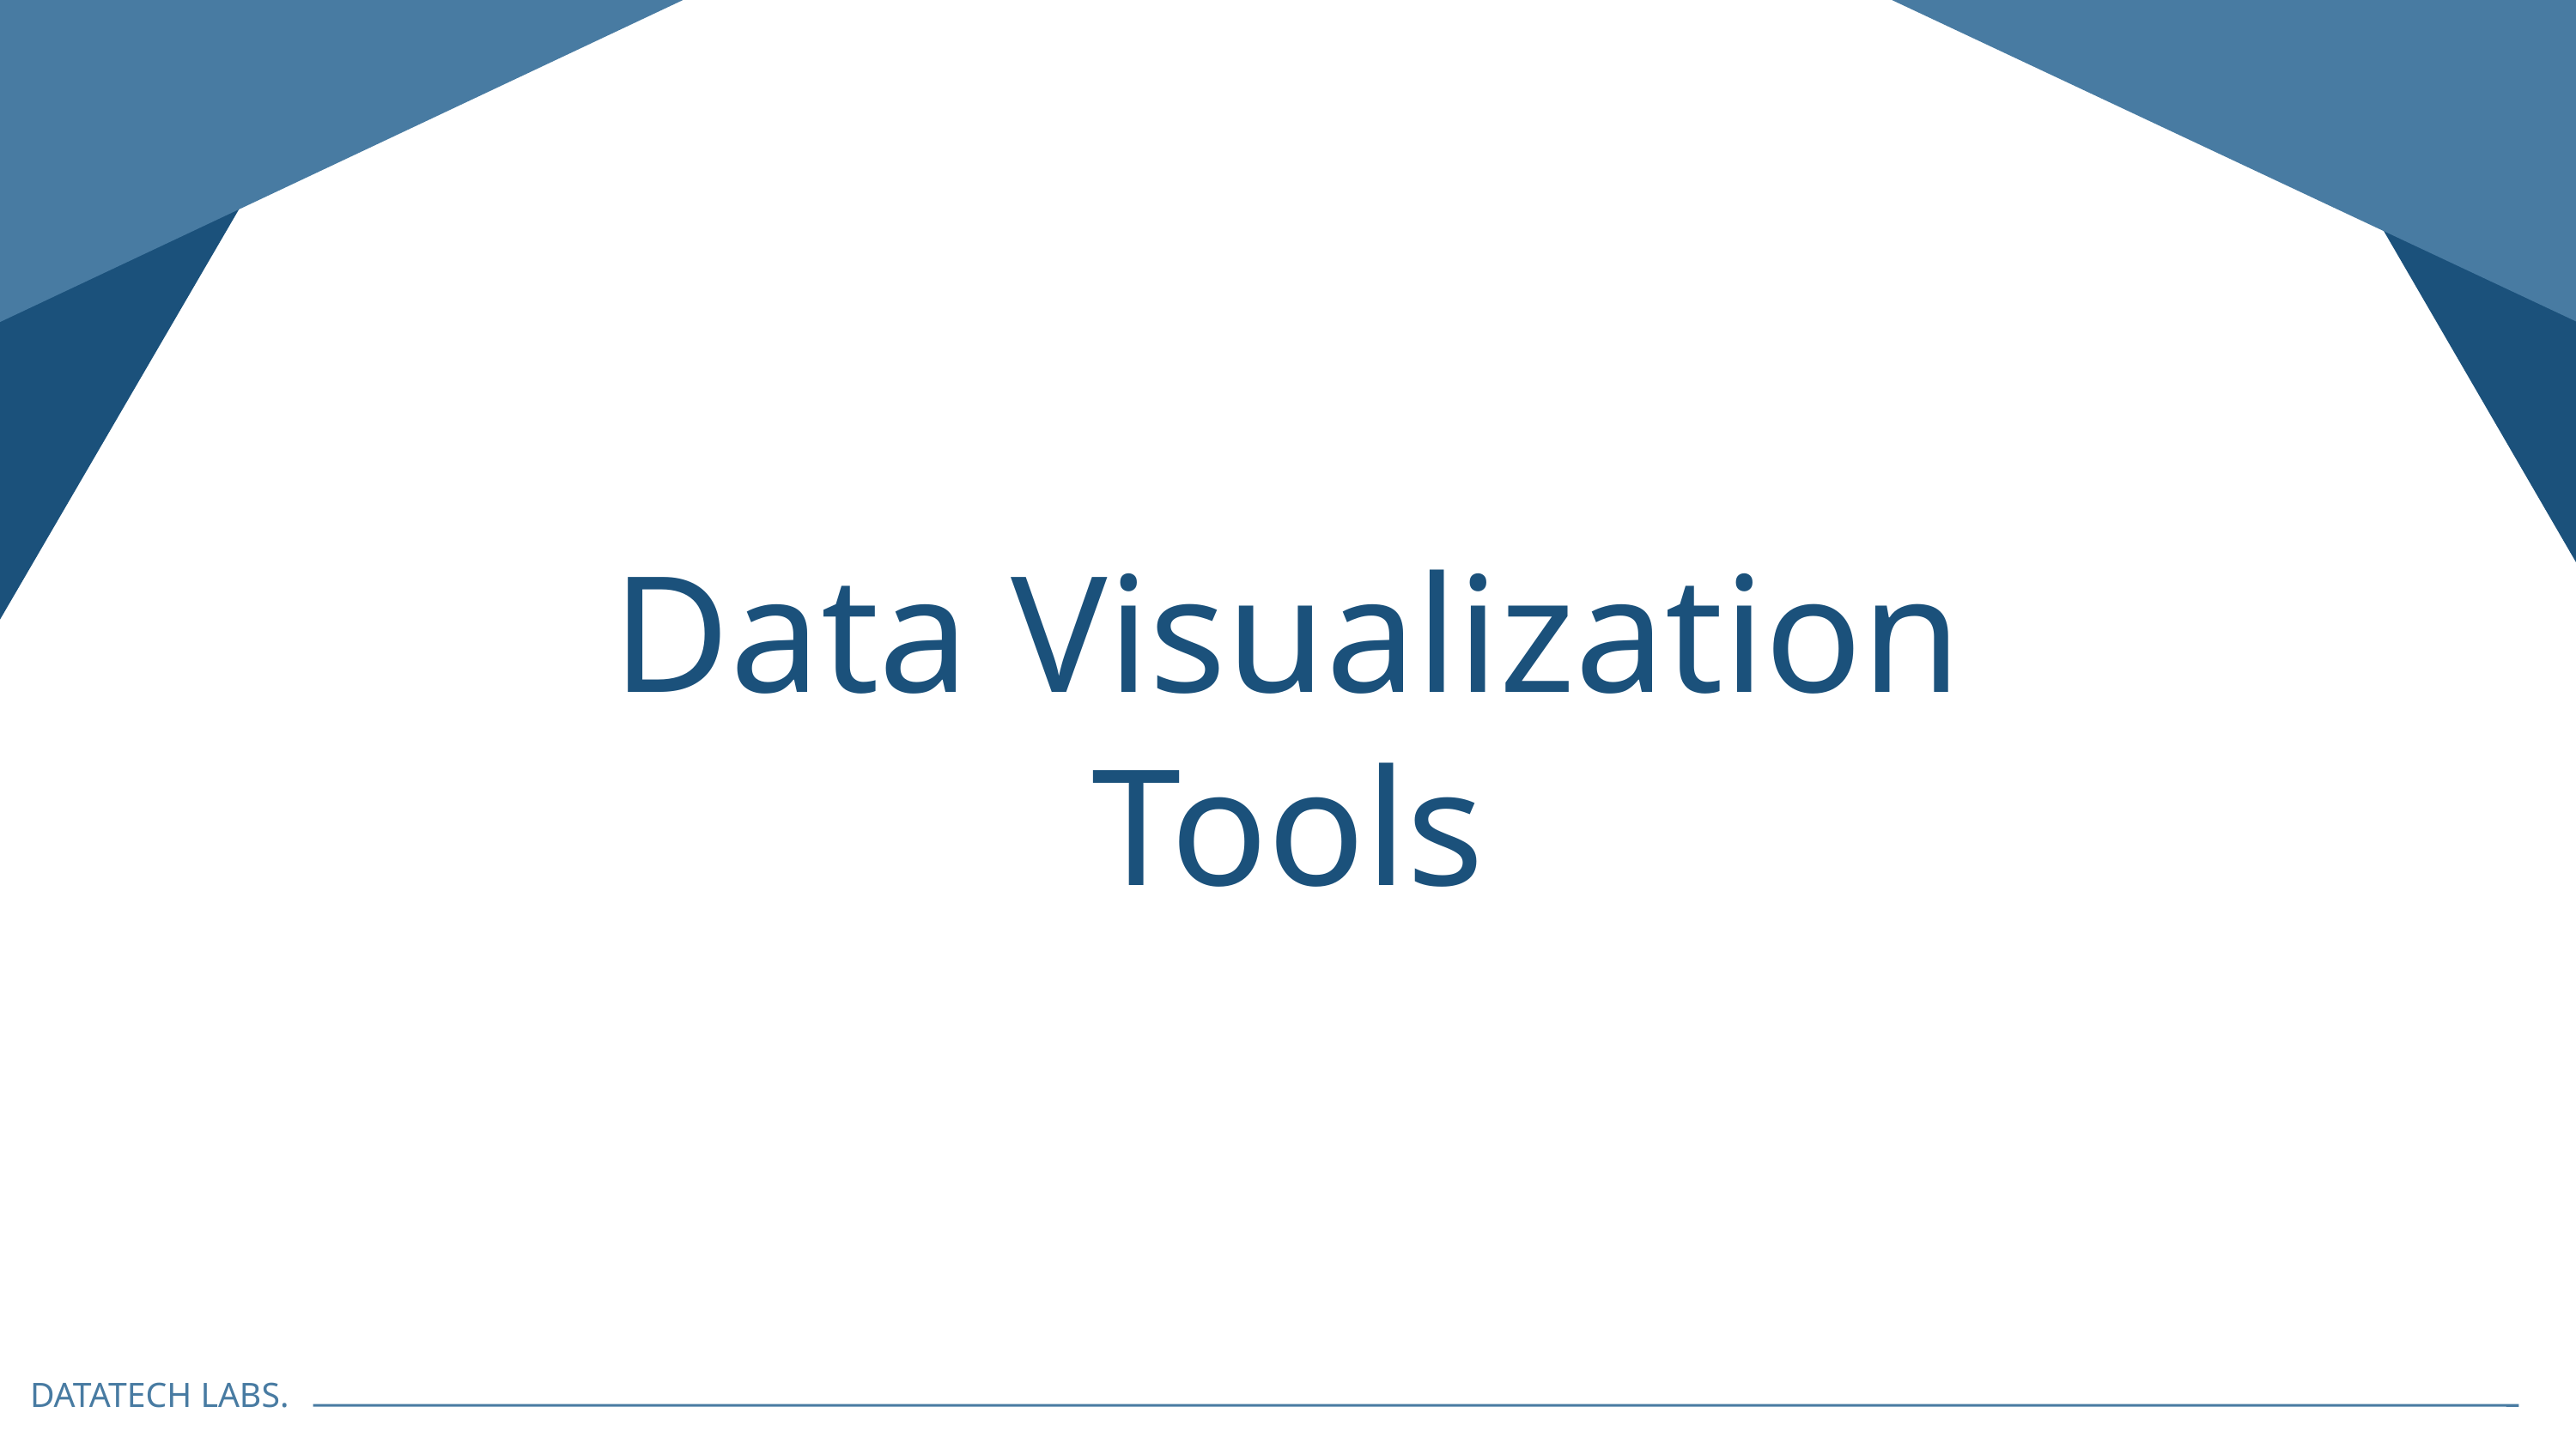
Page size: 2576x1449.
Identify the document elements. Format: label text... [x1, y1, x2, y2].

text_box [0, 0, 199, 610]
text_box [2386, 0, 2576, 542]
text_box Data Visualization Tools [557, 530, 2019, 918]
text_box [131, 0, 433, 415]
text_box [2146, 0, 2453, 412]
text_box DATATECH LABS. [29, 1373, 313, 1414]
